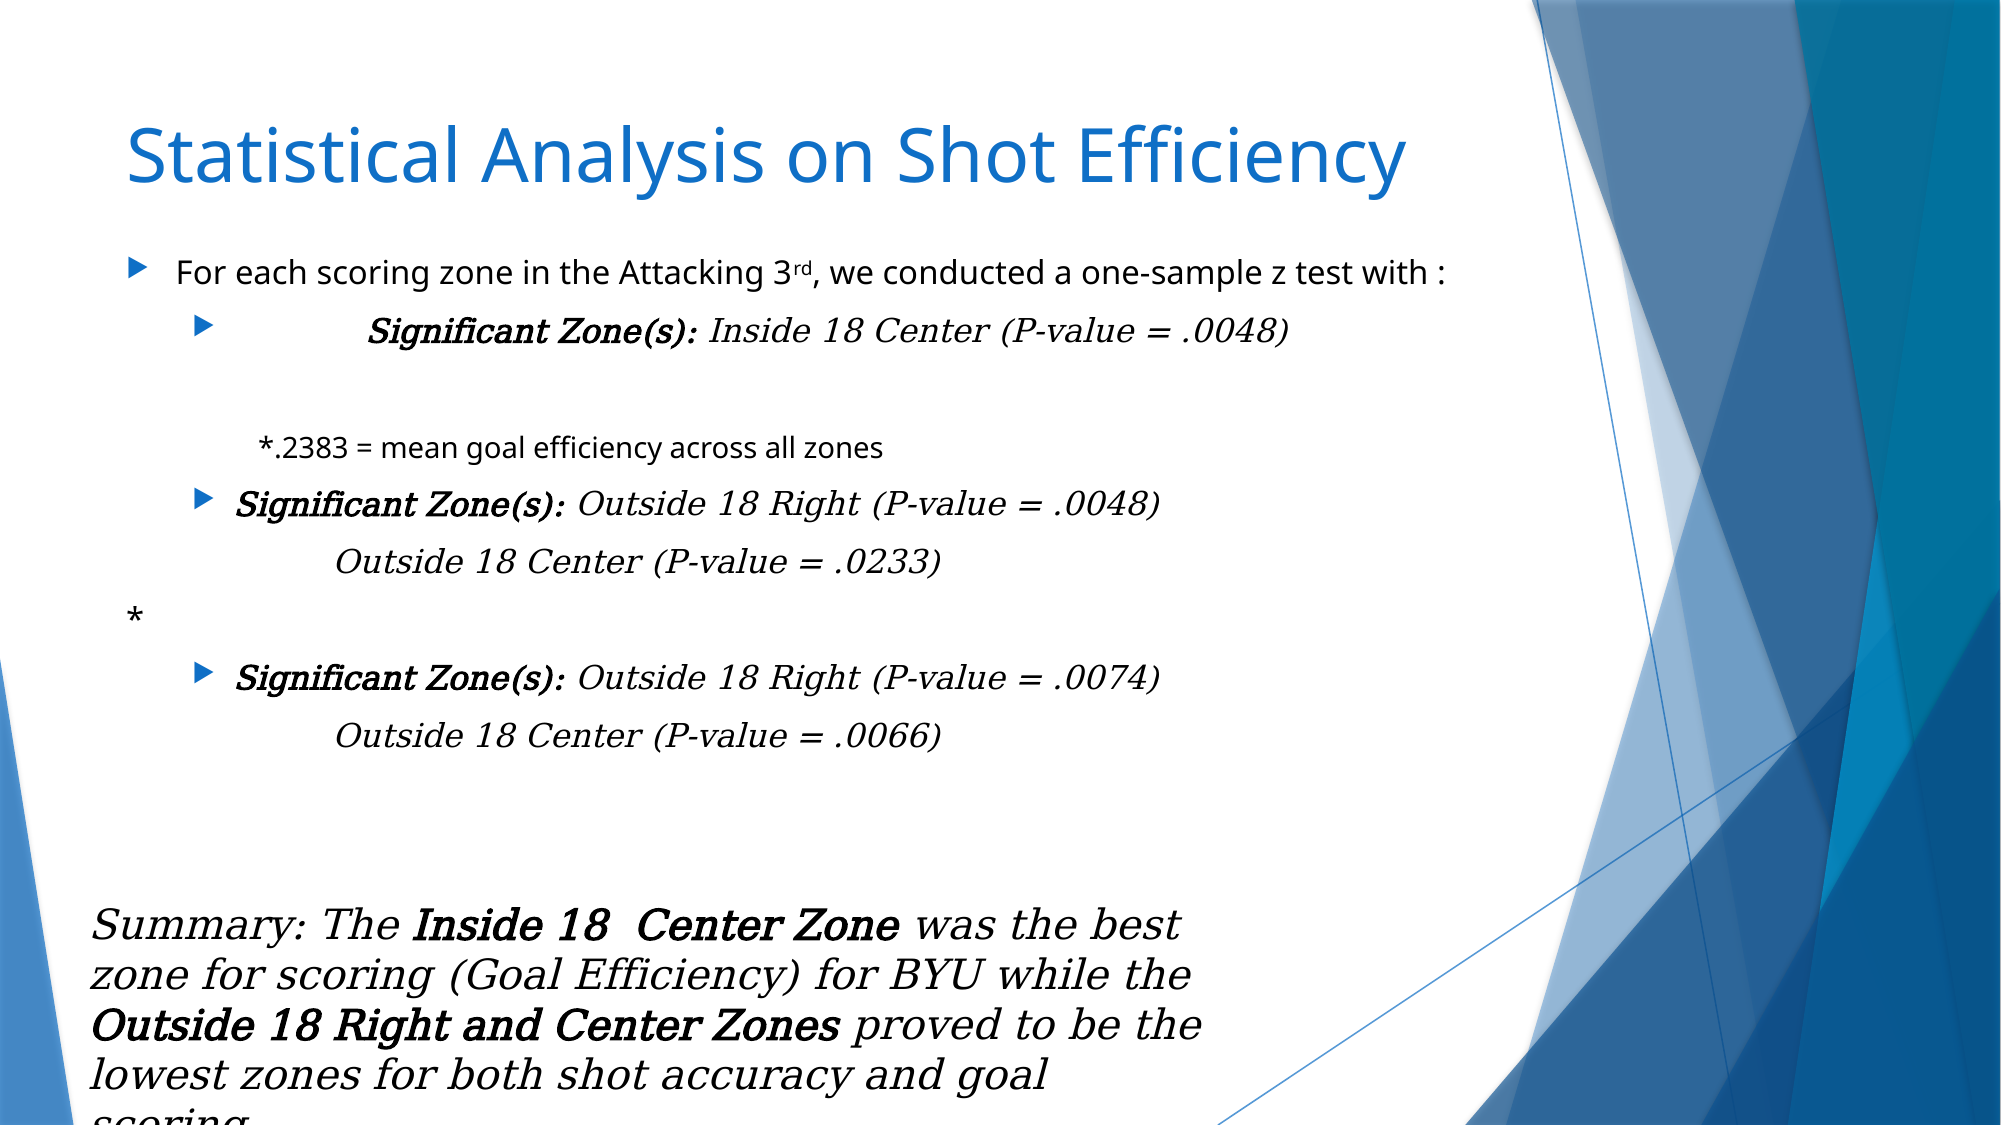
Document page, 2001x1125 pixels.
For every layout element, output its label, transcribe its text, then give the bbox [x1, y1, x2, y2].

text_box Summary: The Inside 18 Center Zone was the best zone for scoring (Goal Efficiency) for BYU while the Outside 18 Right and Center Zones proved to be the lowest zones for both shot accuracy and goal scoring. [73, 890, 1233, 1125]
title Statistical Analysis on Shot Efficiency [111, 99, 1522, 317]
